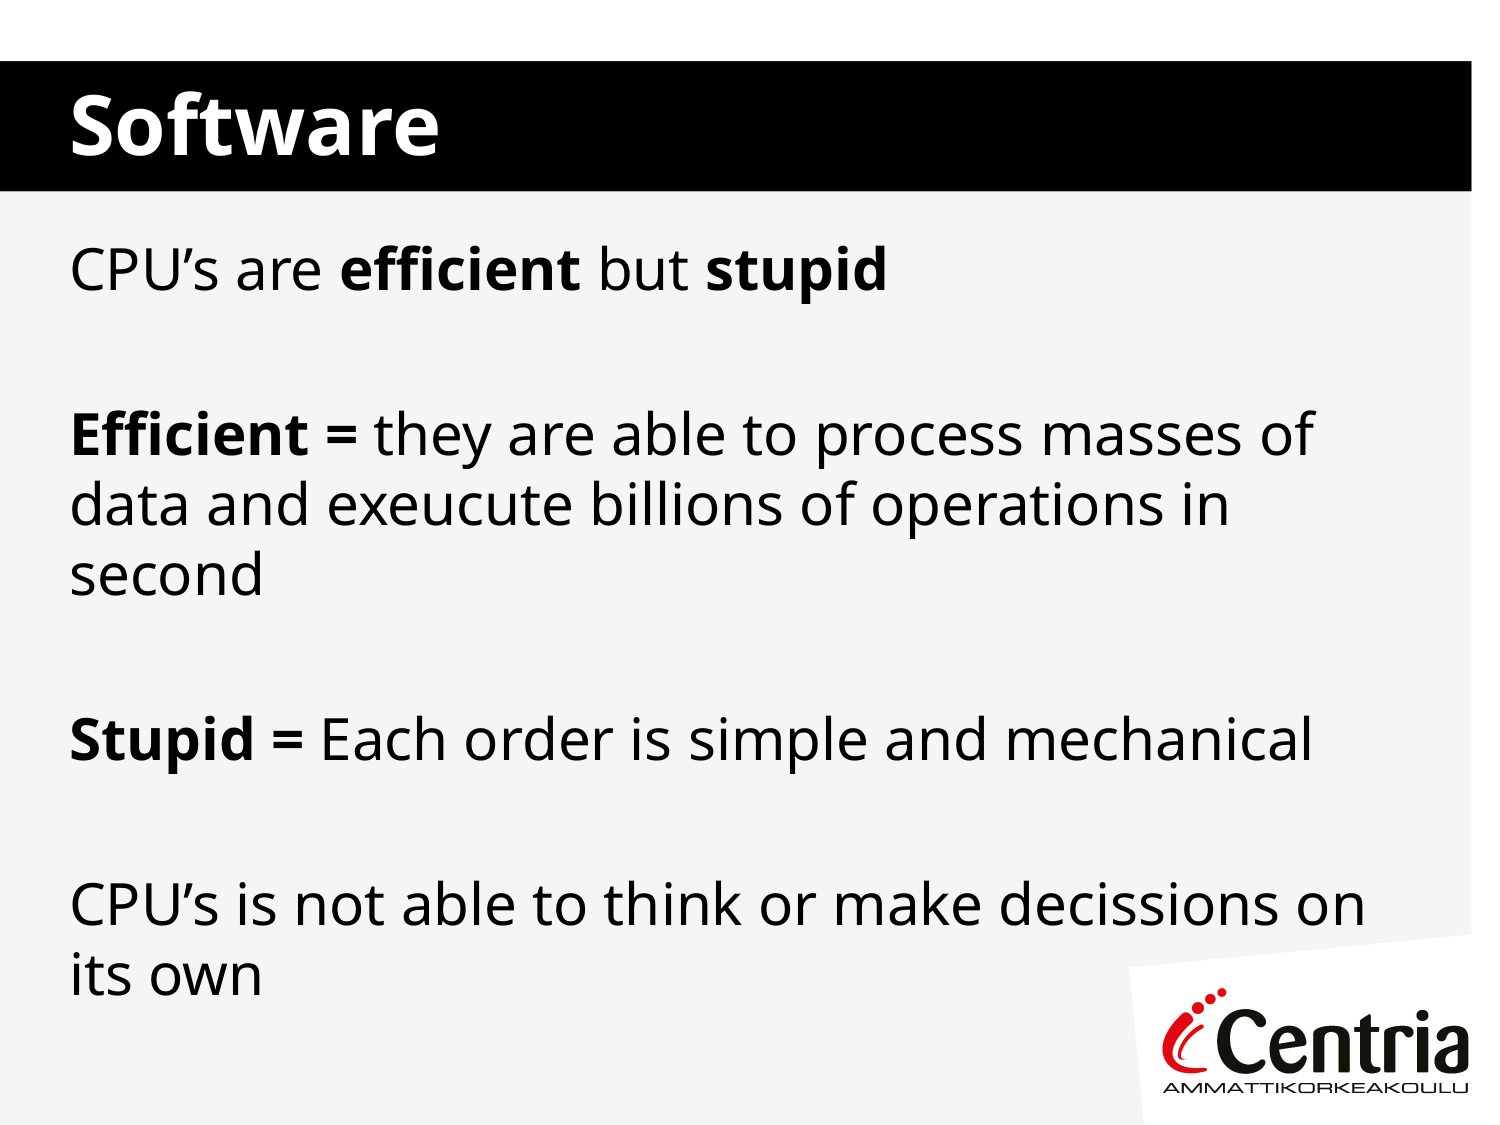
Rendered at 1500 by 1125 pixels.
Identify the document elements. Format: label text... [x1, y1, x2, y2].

picture [0, 0, 1500, 1125]
list CPU’s are efficient but stupid Efficient = they are able to process masses of data and exeucute billions of operations in second Stupid = Each order is simple and mechanical CPU’s is not able to think or make decissions on its own [54, 224, 1410, 1067]
title Software [54, 75, 1410, 181]
